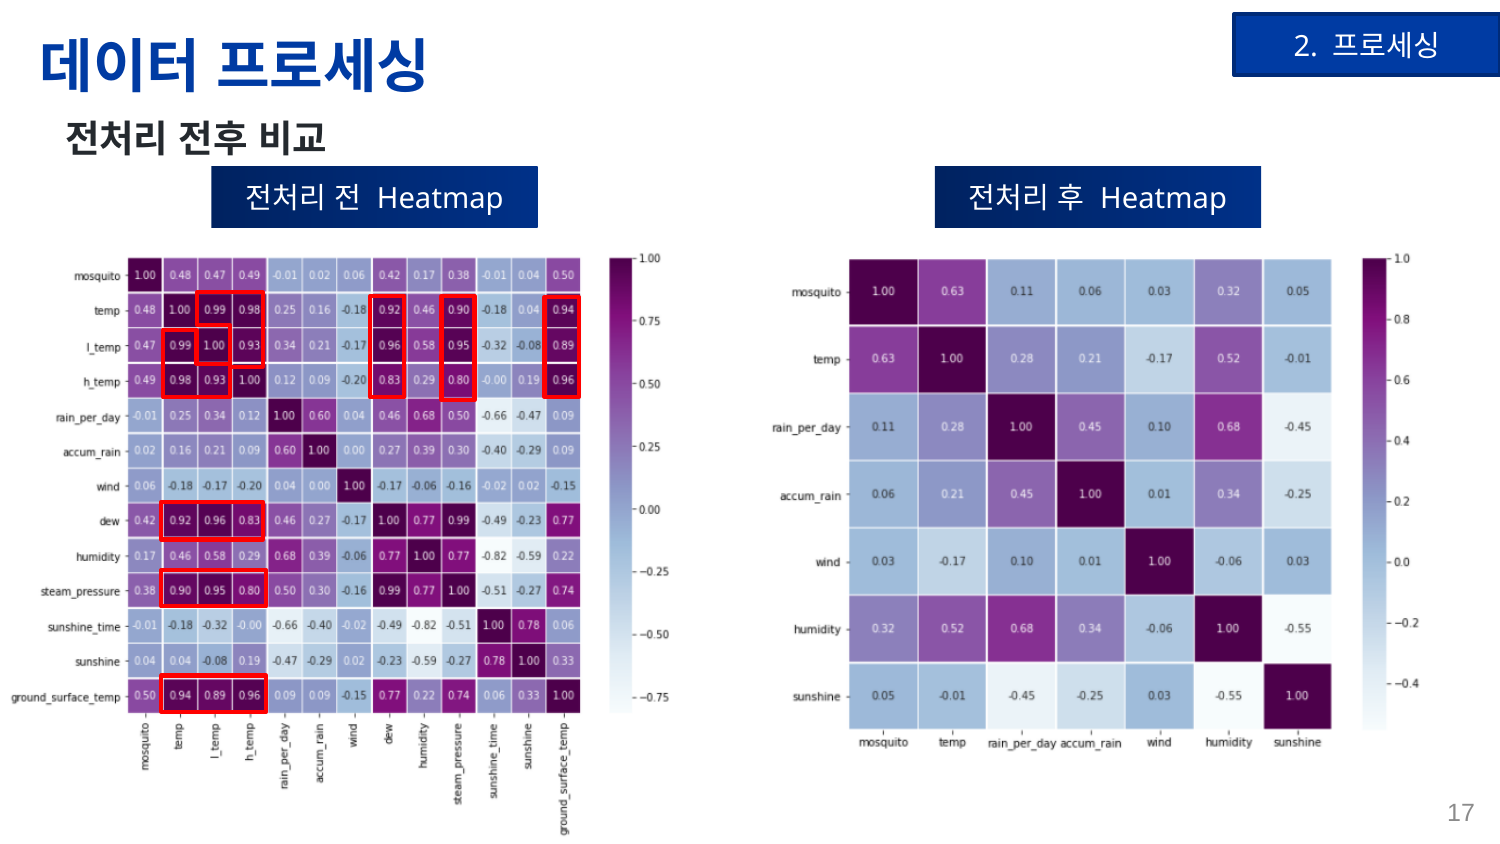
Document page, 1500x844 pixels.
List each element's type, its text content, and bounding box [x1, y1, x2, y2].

text_box 전처리 전후 비교 [50, 108, 1364, 168]
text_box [0, 250, 694, 844]
text_box 전처리 전 Heatmap [209, 164, 540, 229]
slide_number 17 [1152, 788, 1491, 834]
picture [758, 250, 1438, 778]
text_box 2. 프로세싱 [1232, 12, 1500, 77]
title 데이터 프로세싱 [24, 14, 1291, 109]
text_box 전처리 후 Heatmap [933, 164, 1263, 229]
